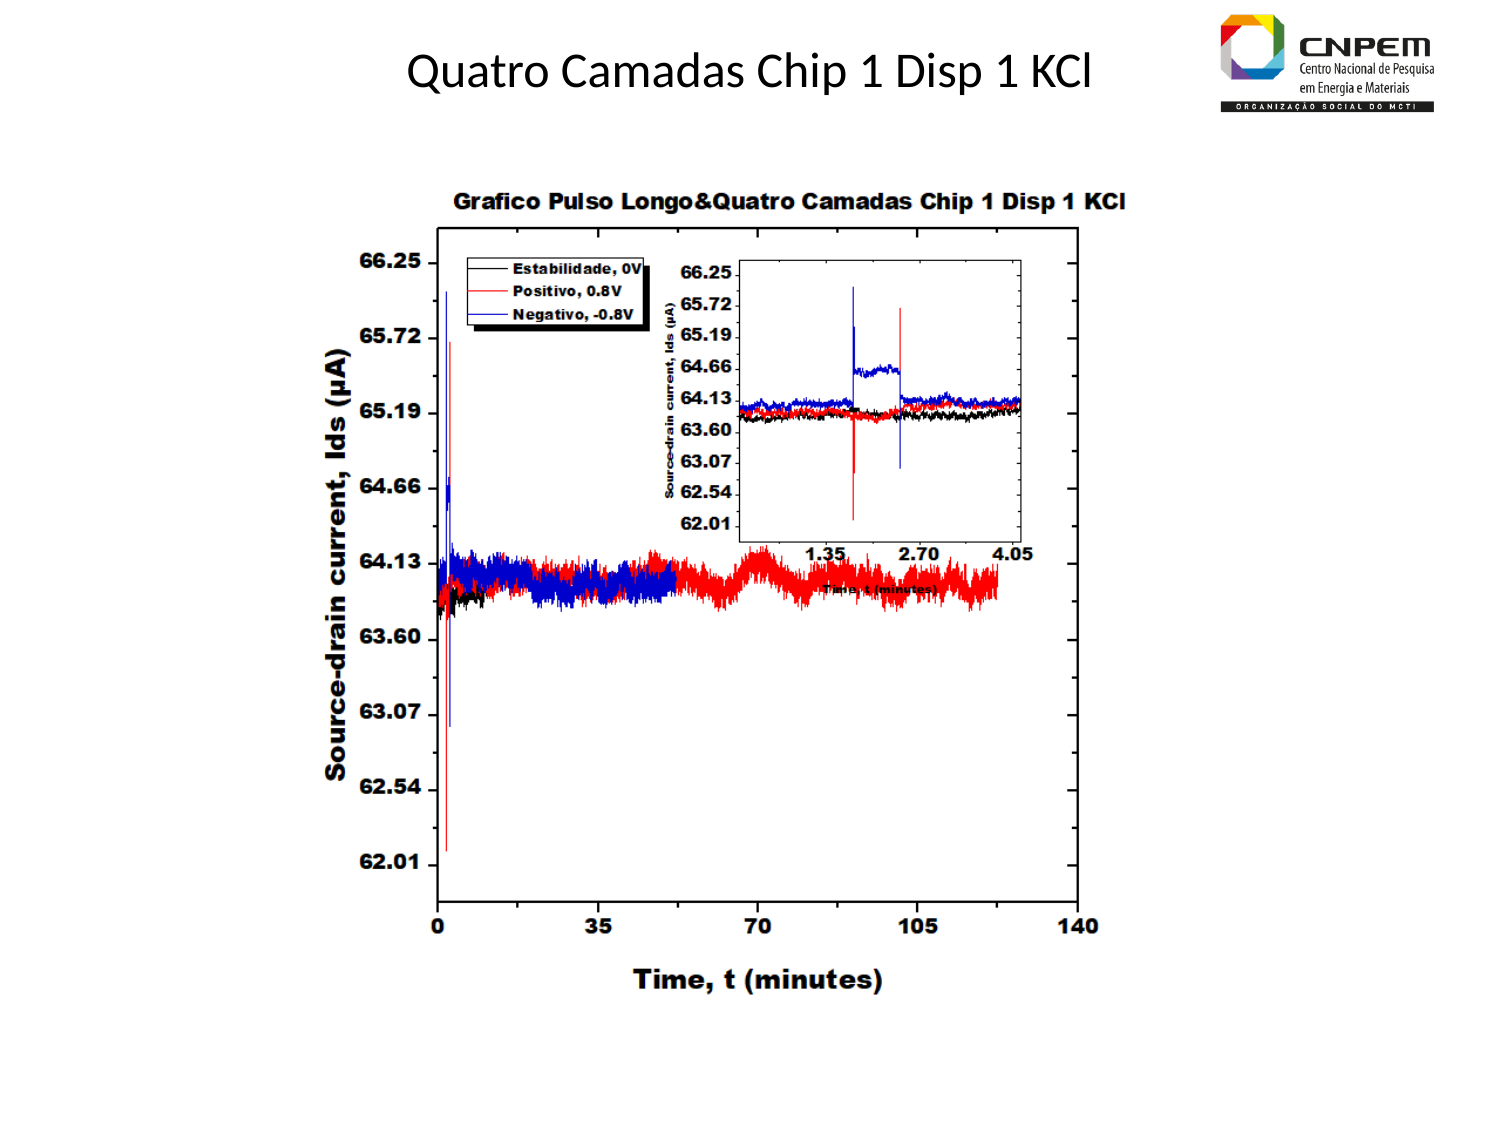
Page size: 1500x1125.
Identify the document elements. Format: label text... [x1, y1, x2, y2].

text_box Quatro Camadas Chip 1 Disp 1 KCl [391, 29, 1109, 105]
picture [269, 1, 1454, 1058]
